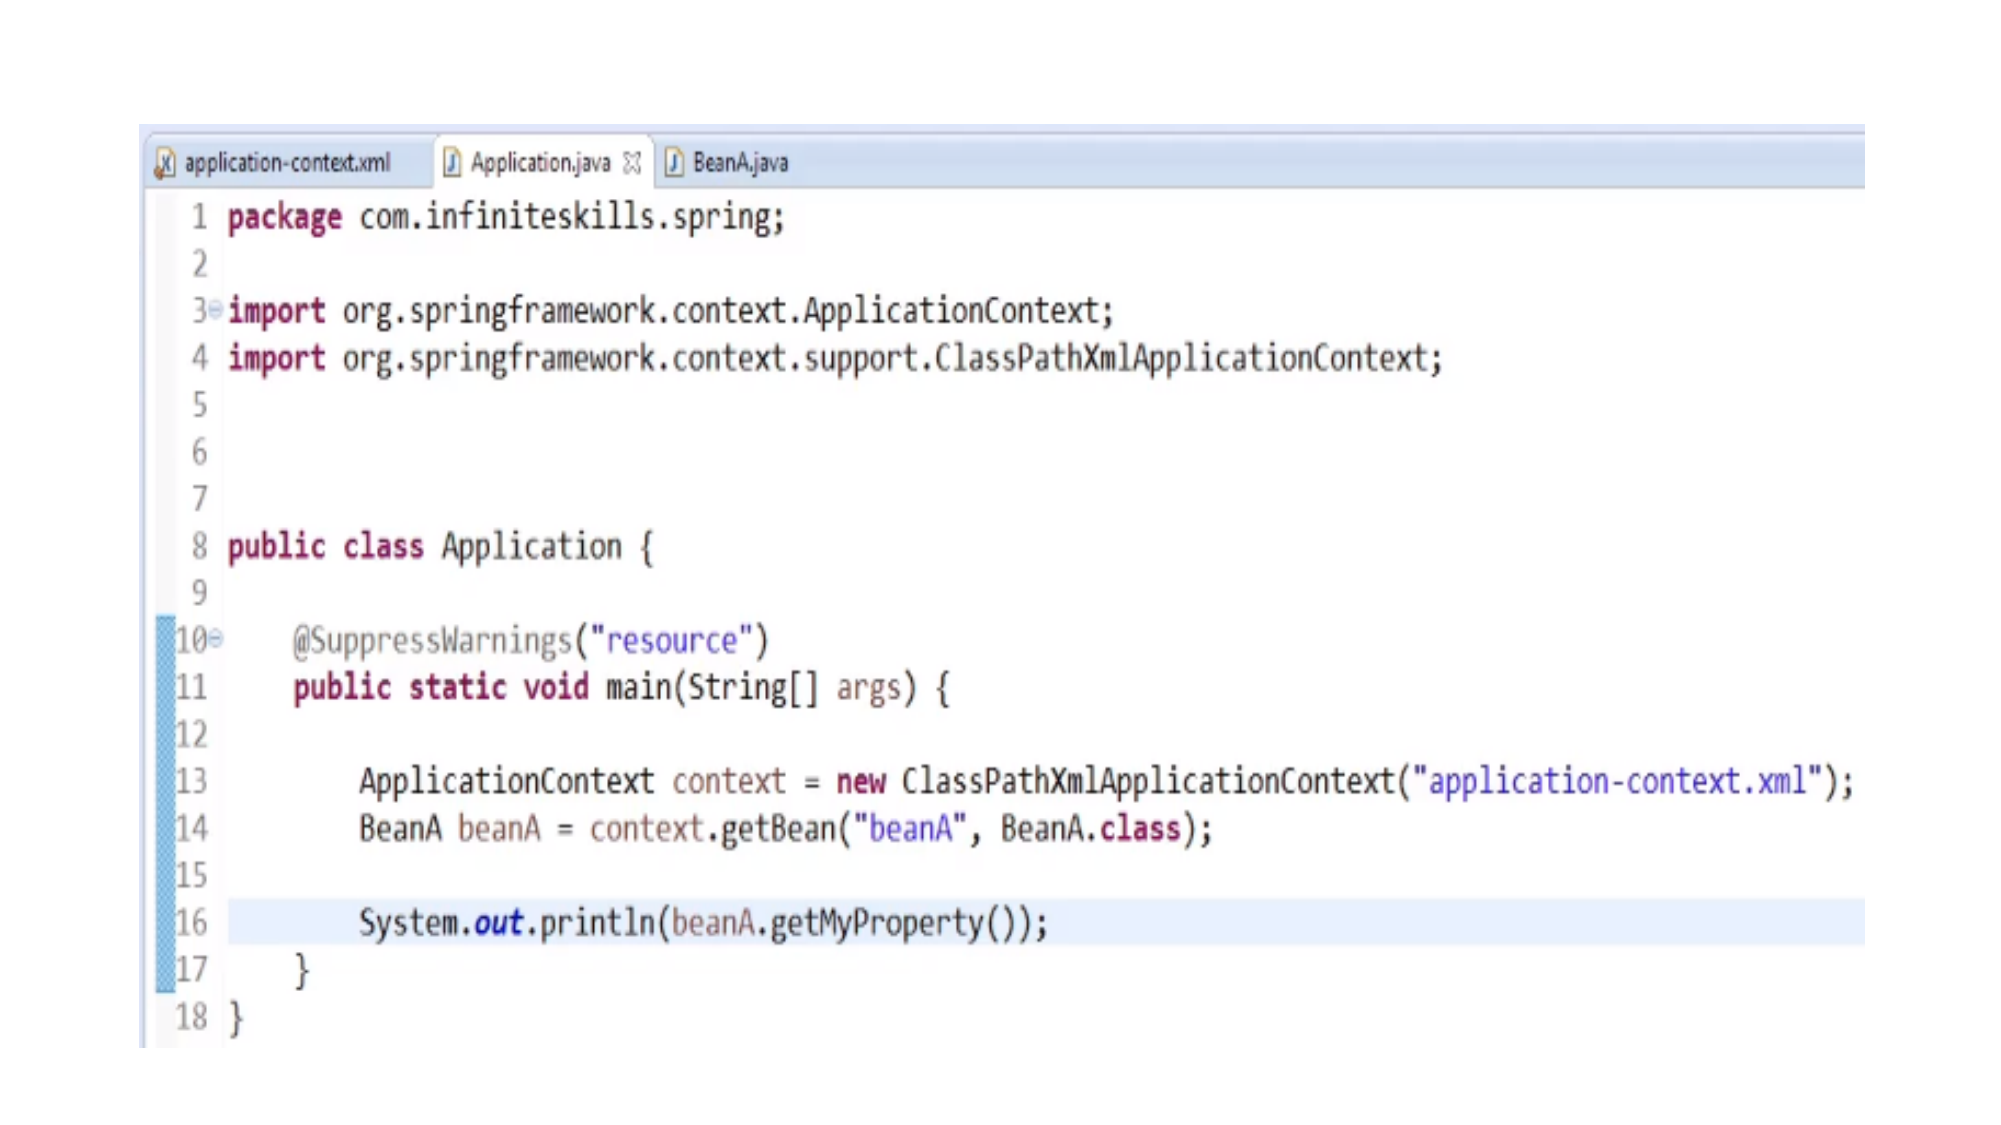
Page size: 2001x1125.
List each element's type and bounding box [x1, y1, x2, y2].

list [139, 124, 1865, 1048]
